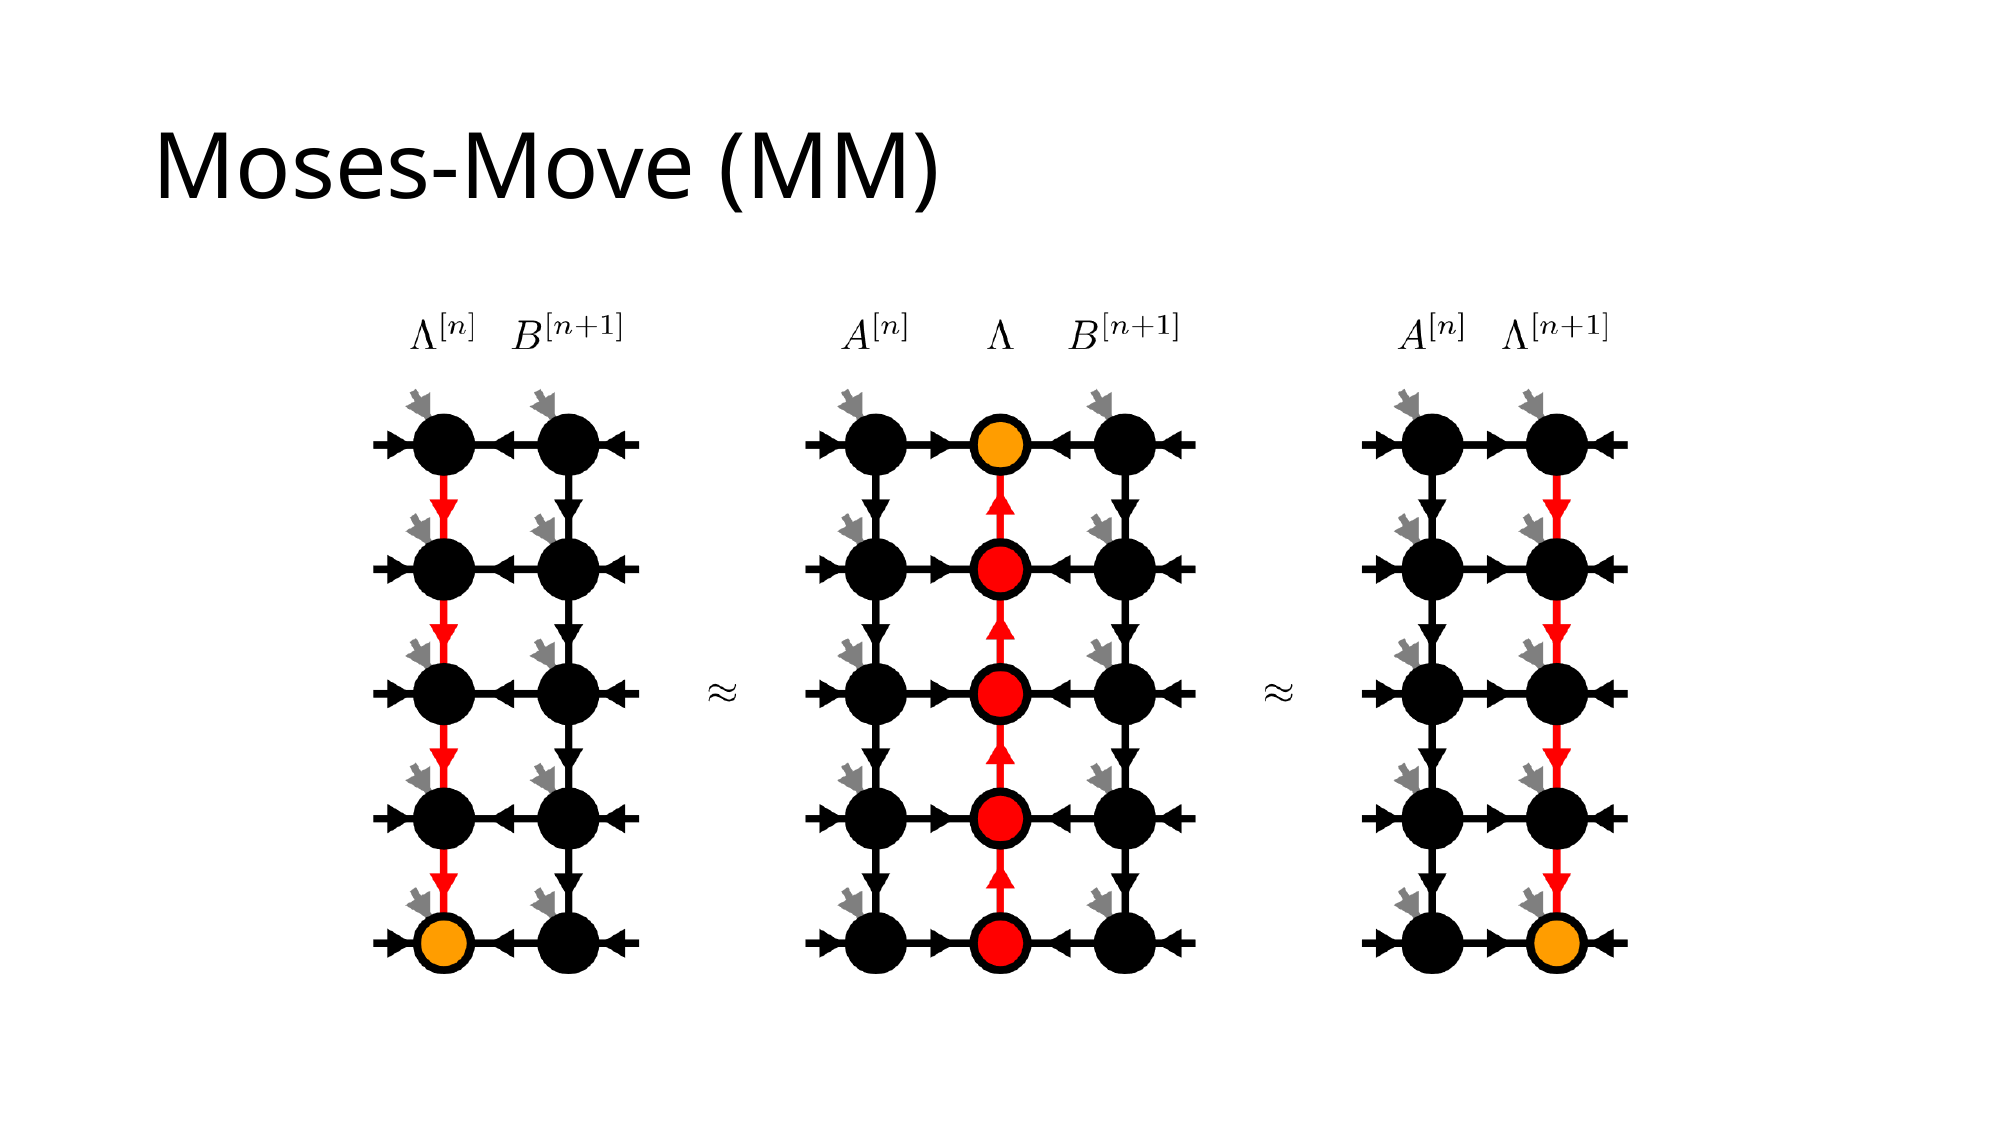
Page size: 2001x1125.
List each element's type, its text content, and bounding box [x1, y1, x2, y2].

picture [368, 297, 1632, 974]
title Moses-Move (MM) [137, 59, 1863, 278]
